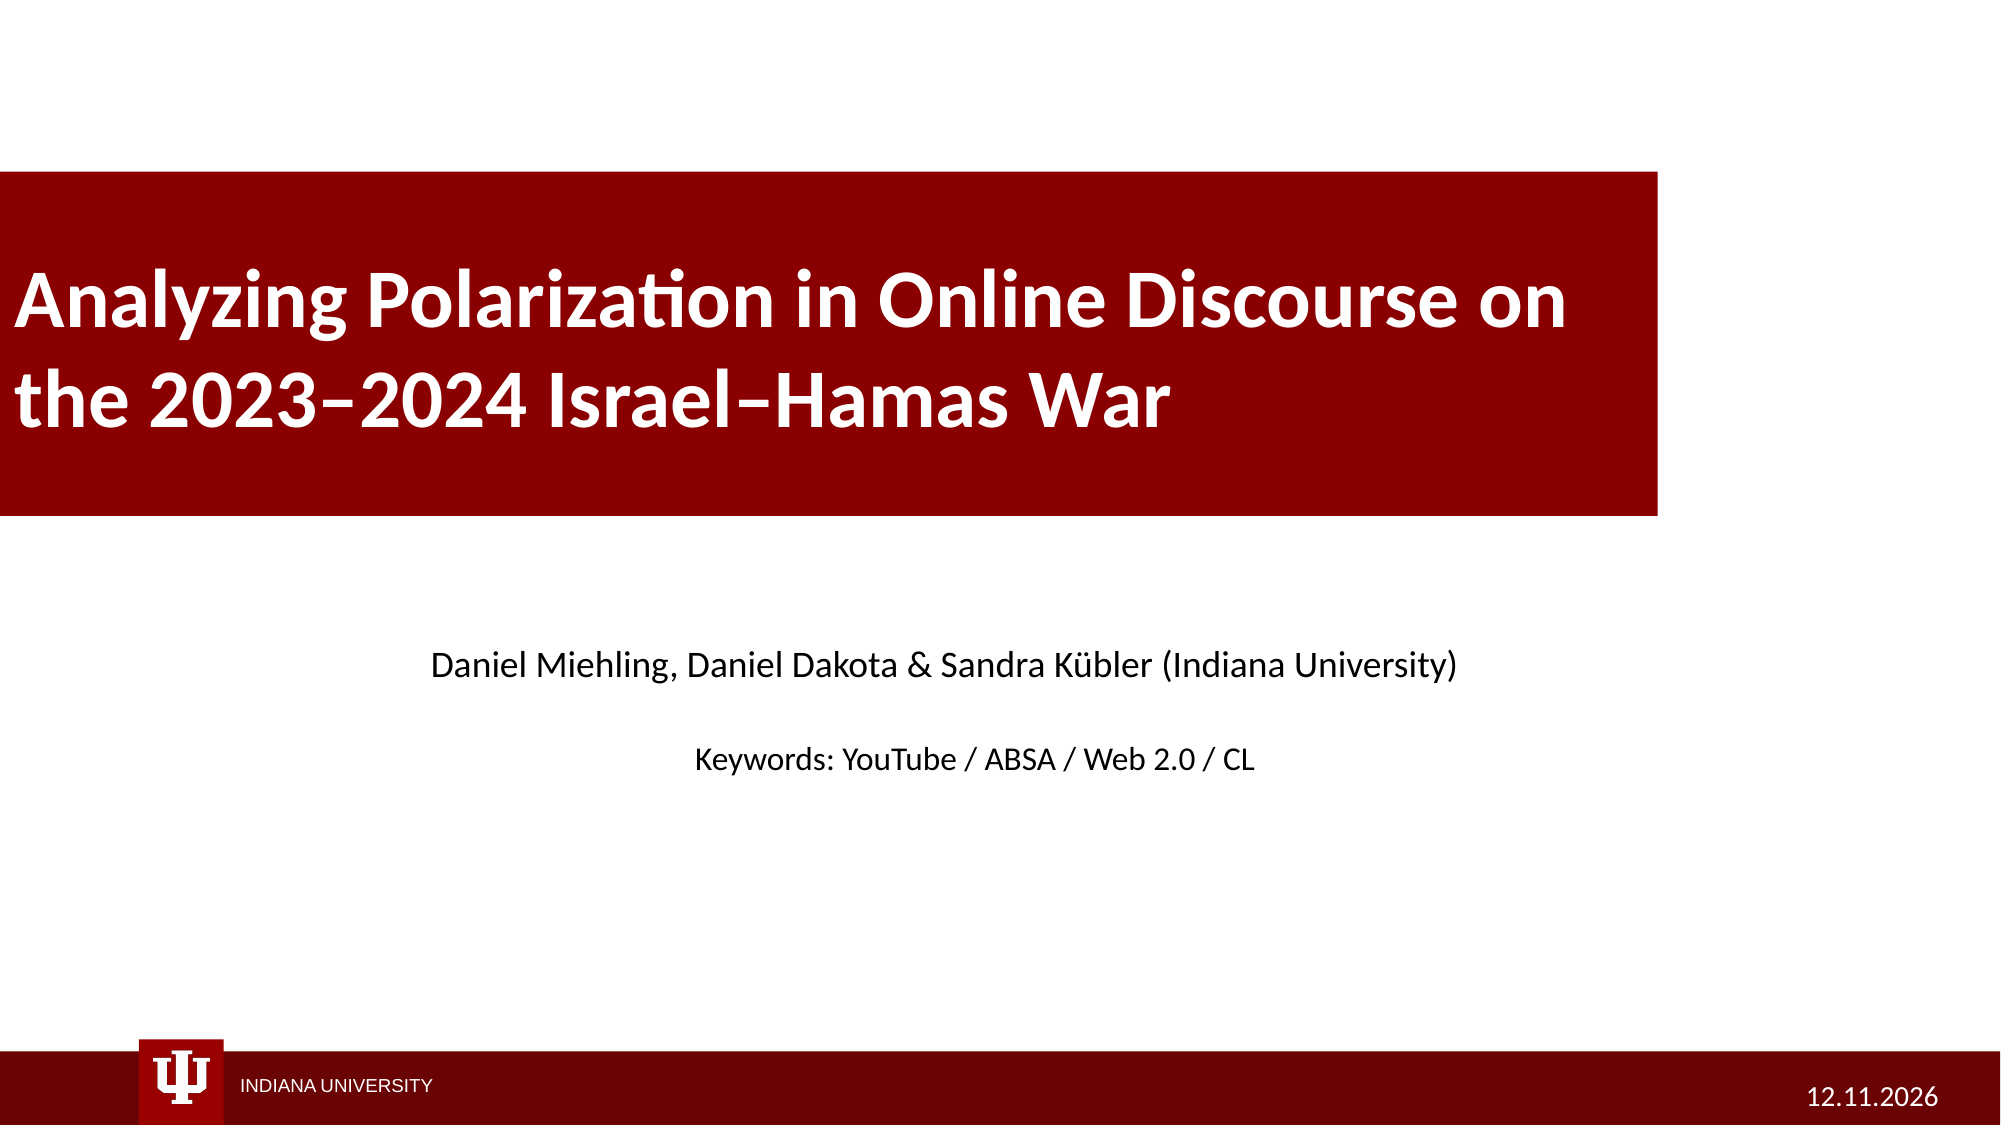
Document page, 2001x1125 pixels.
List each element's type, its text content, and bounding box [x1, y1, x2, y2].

text_box Analyzing Polarization in Online Discourse on the 2023–2024 Israel–Hamas War [0, 171, 1658, 516]
text_box Daniel Miehling, Daniel Dakota & Sandra Kübler (Indiana University) [416, 632, 1584, 692]
picture [153, 1050, 210, 1104]
text_box Keywords: YouTube / ABSA / Web 2.0 / CL [680, 730, 1320, 785]
text_box 25.08.2025 [1791, 1069, 2000, 1125]
